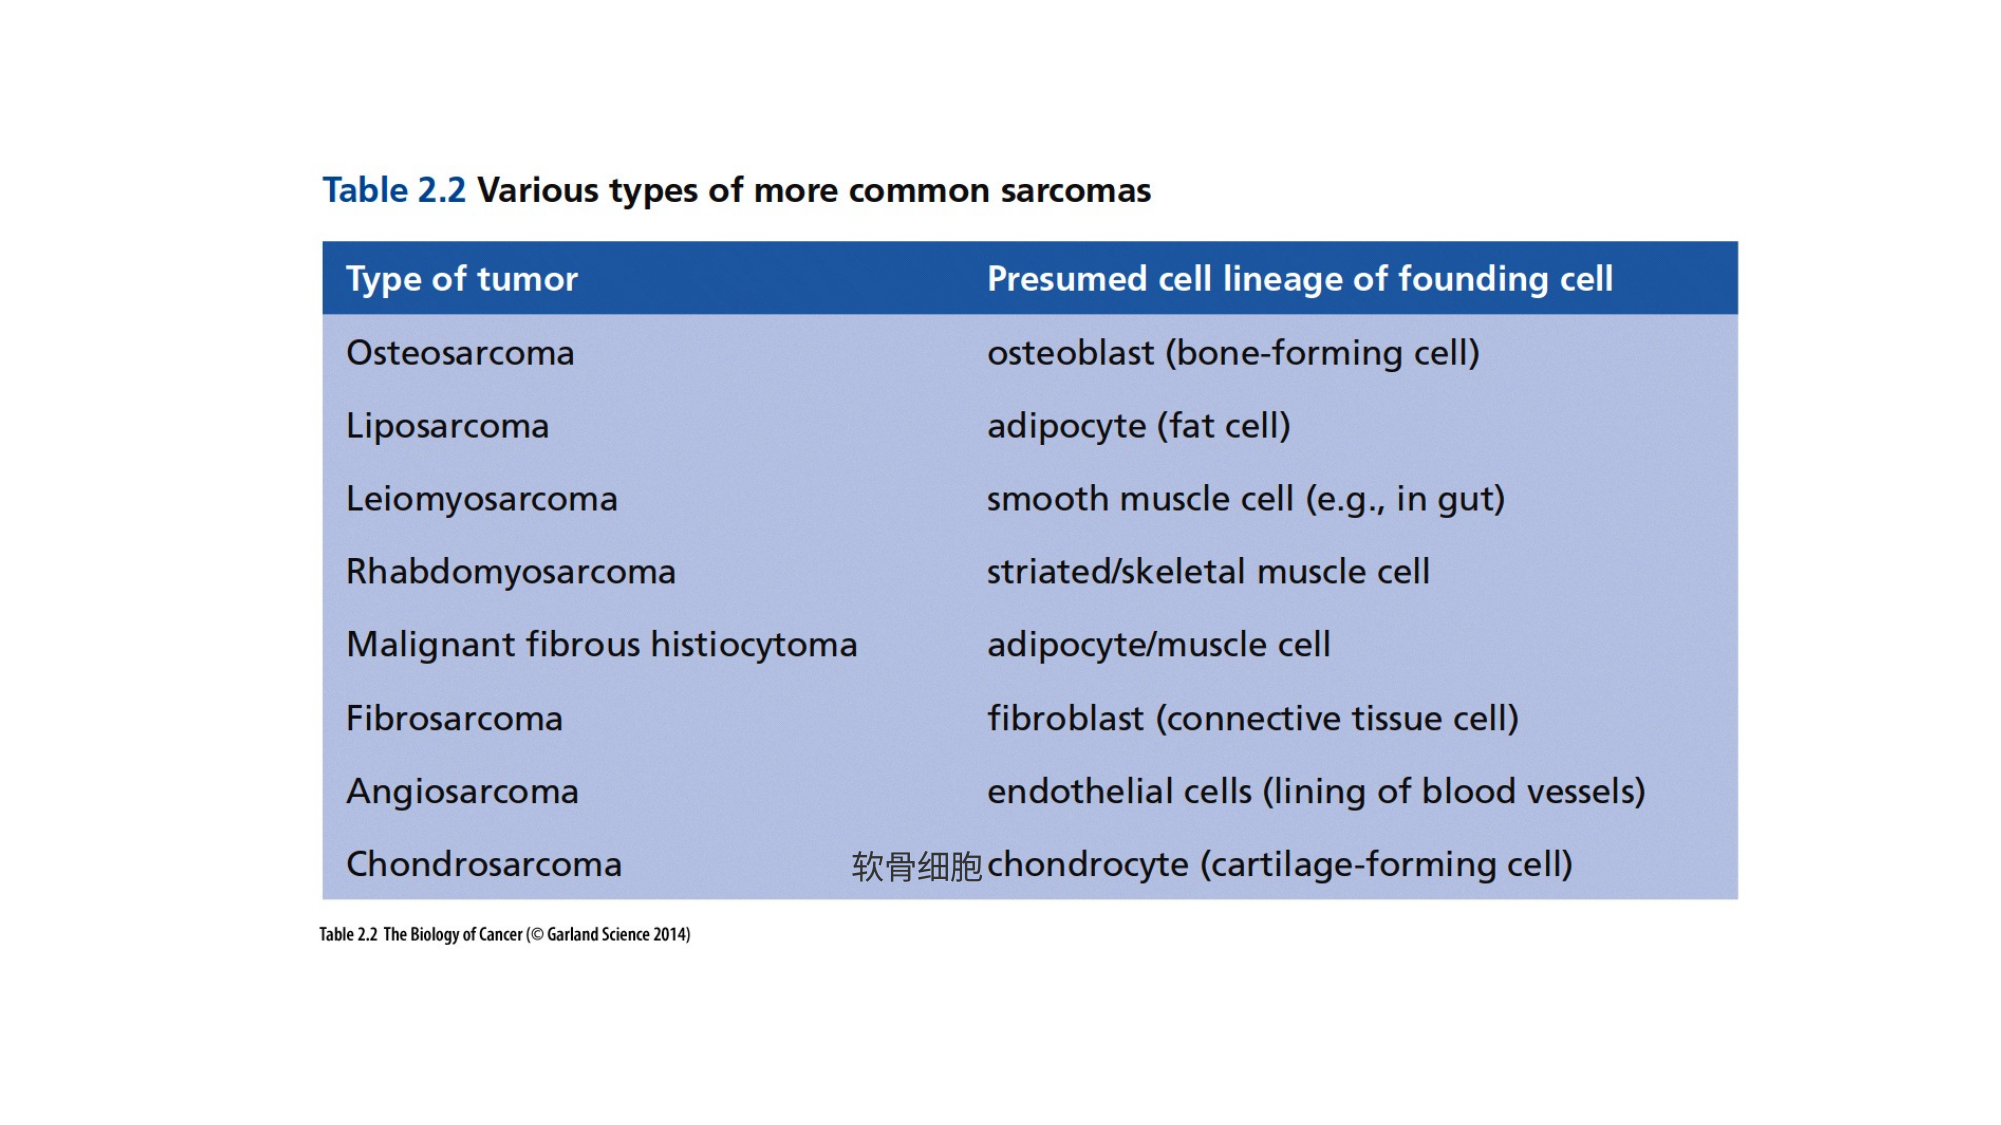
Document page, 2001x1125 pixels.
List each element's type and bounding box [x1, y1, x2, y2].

picture [311, 165, 1749, 949]
